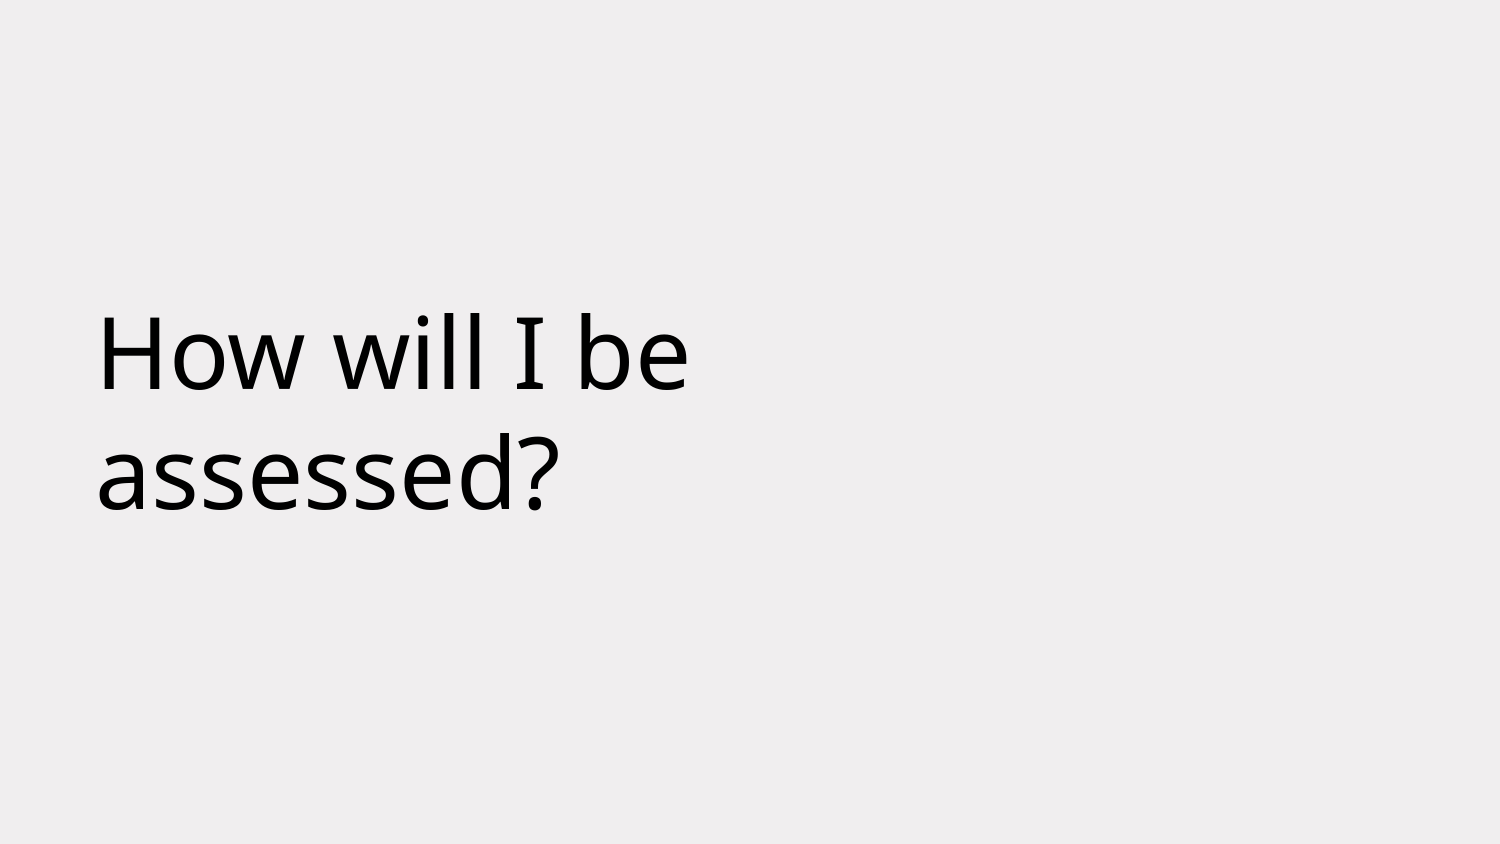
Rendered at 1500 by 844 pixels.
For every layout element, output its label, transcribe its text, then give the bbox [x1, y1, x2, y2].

title How will I be assessed? [80, 73, 1125, 745]
